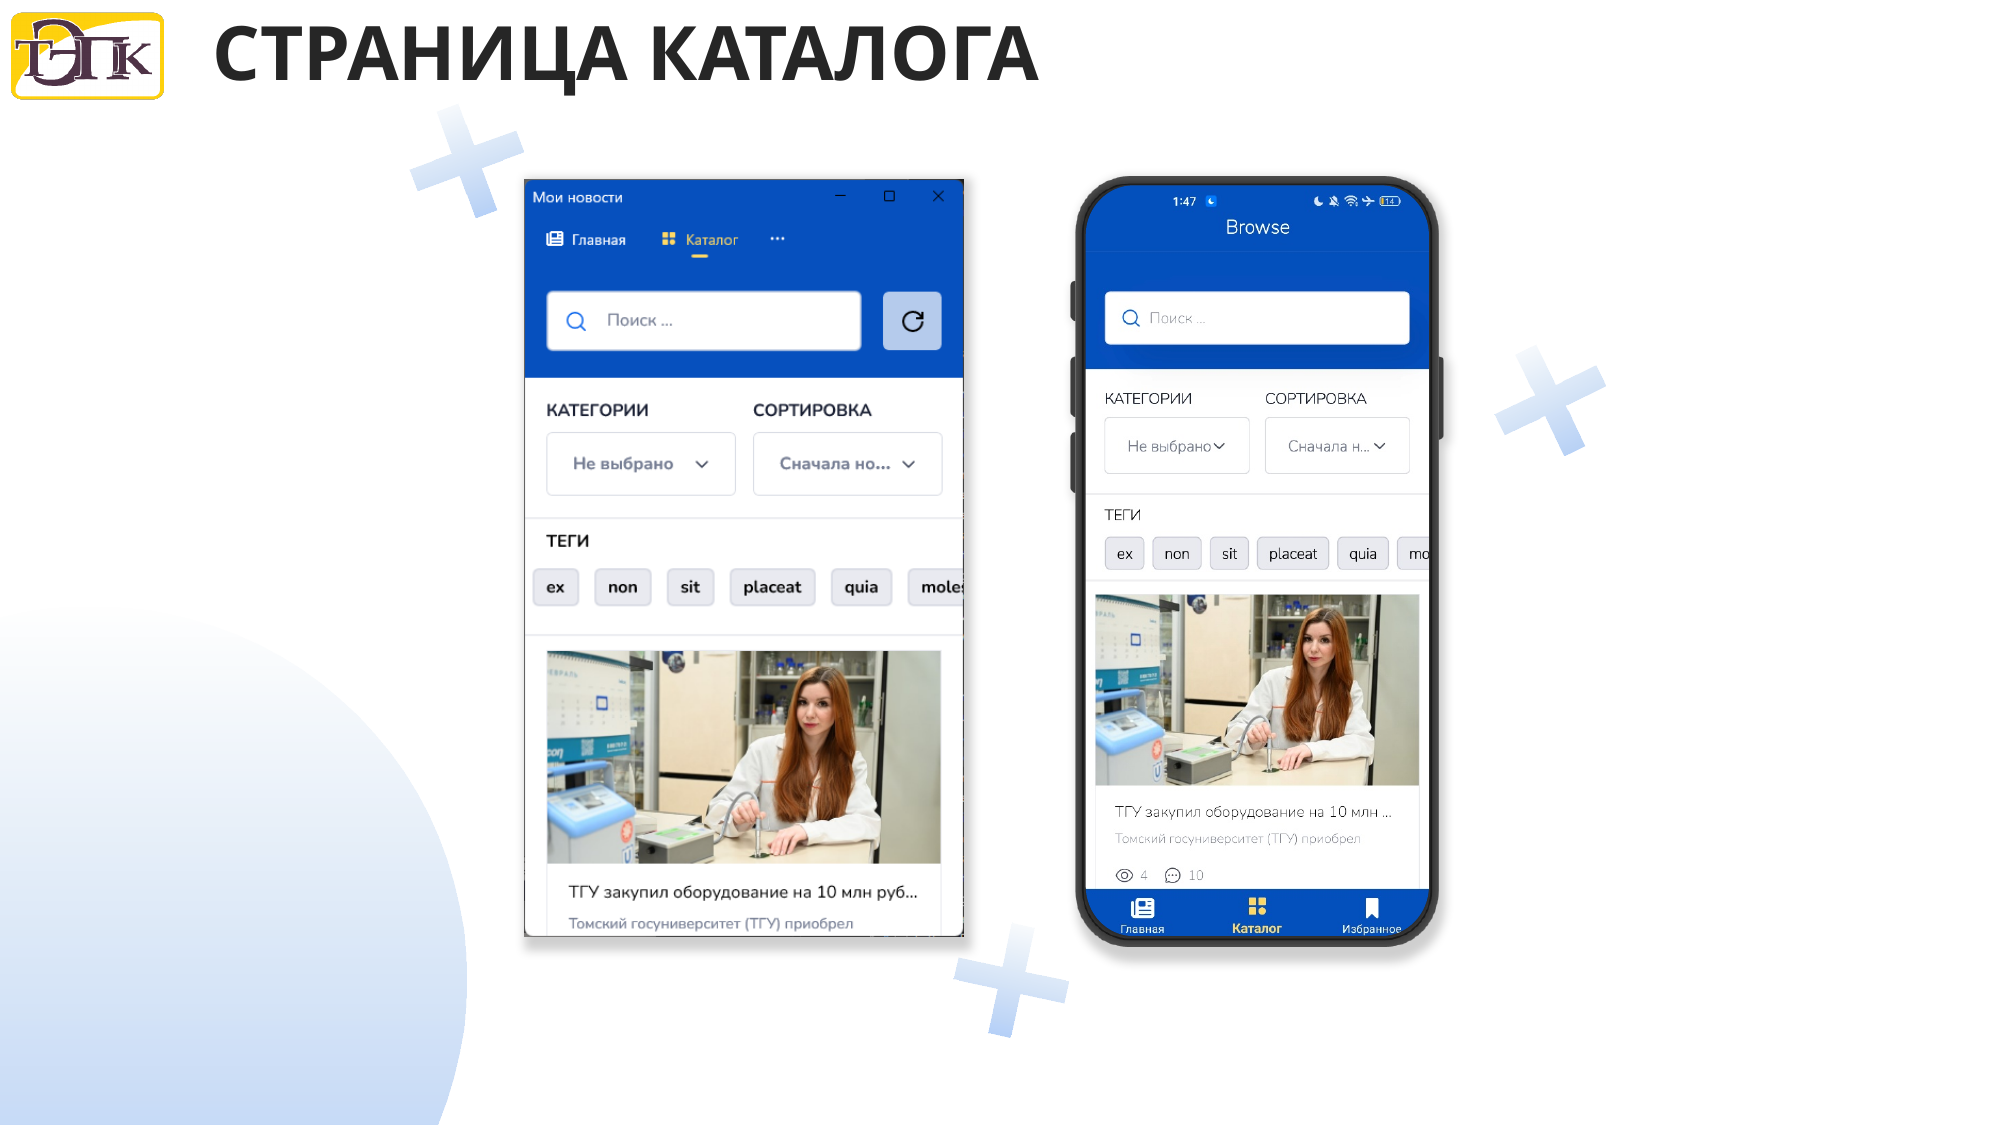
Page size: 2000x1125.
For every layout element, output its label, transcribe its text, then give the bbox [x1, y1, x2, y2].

text_box [1493, 343, 1607, 457]
text_box [0, 605, 467, 1125]
picture [10, 12, 164, 100]
text_box СТРАНИЦА КАТАЛОГА [197, 15, 1578, 254]
text_box [408, 102, 524, 218]
text_box [1046, 1000, 1065, 1004]
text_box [524, 145, 1475, 980]
text_box [954, 980, 1040, 1038]
